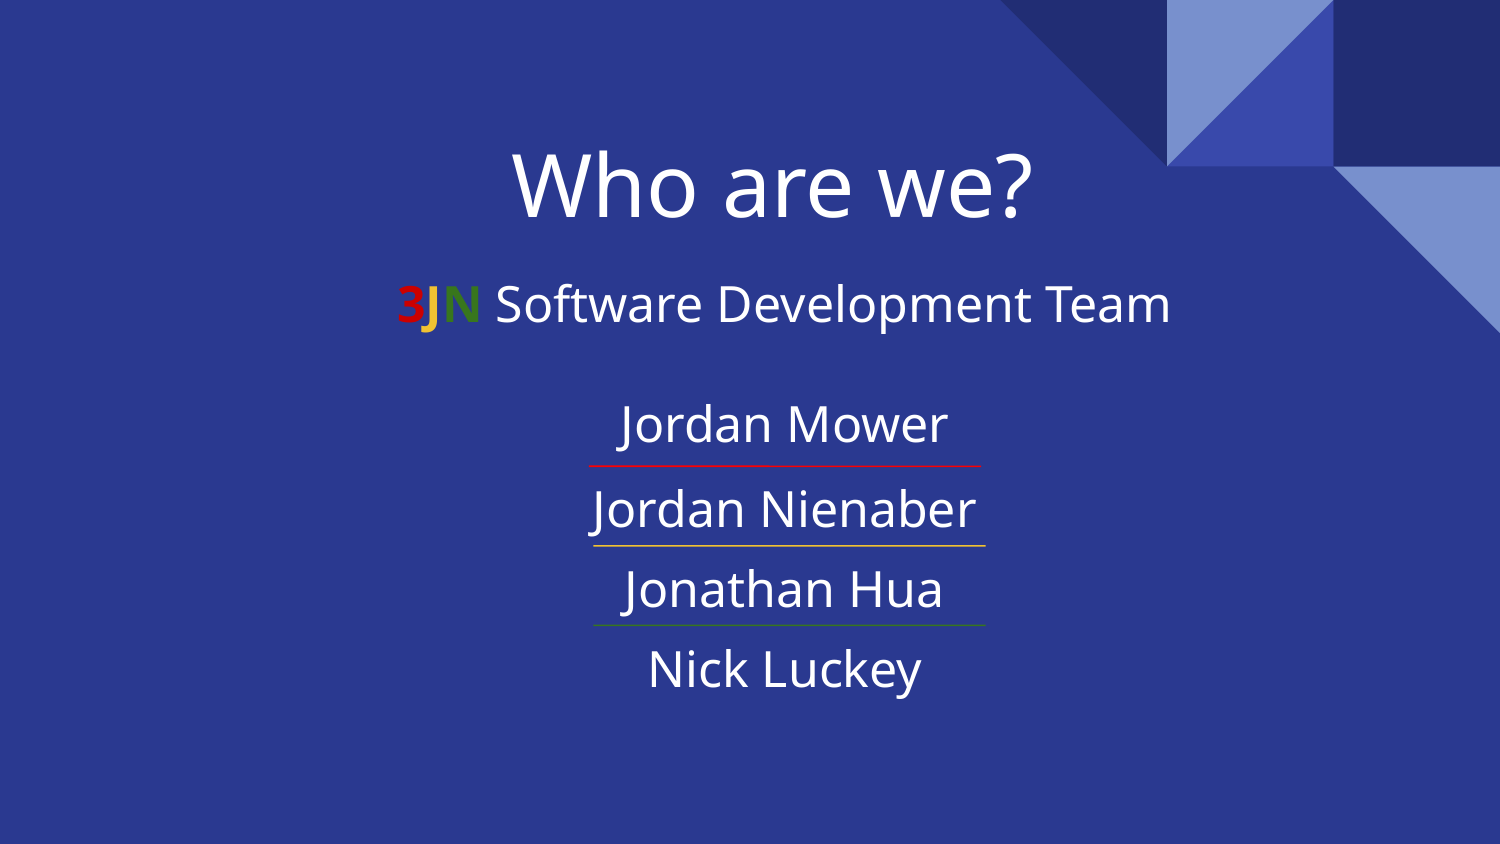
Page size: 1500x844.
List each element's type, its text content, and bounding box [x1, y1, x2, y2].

title Who are we? [98, 112, 1447, 251]
subtitle 3JN Software Development Team Jordan Mower Jordan Nienaber Jonathan Hua Nick Luckey [110, 257, 1460, 788]
